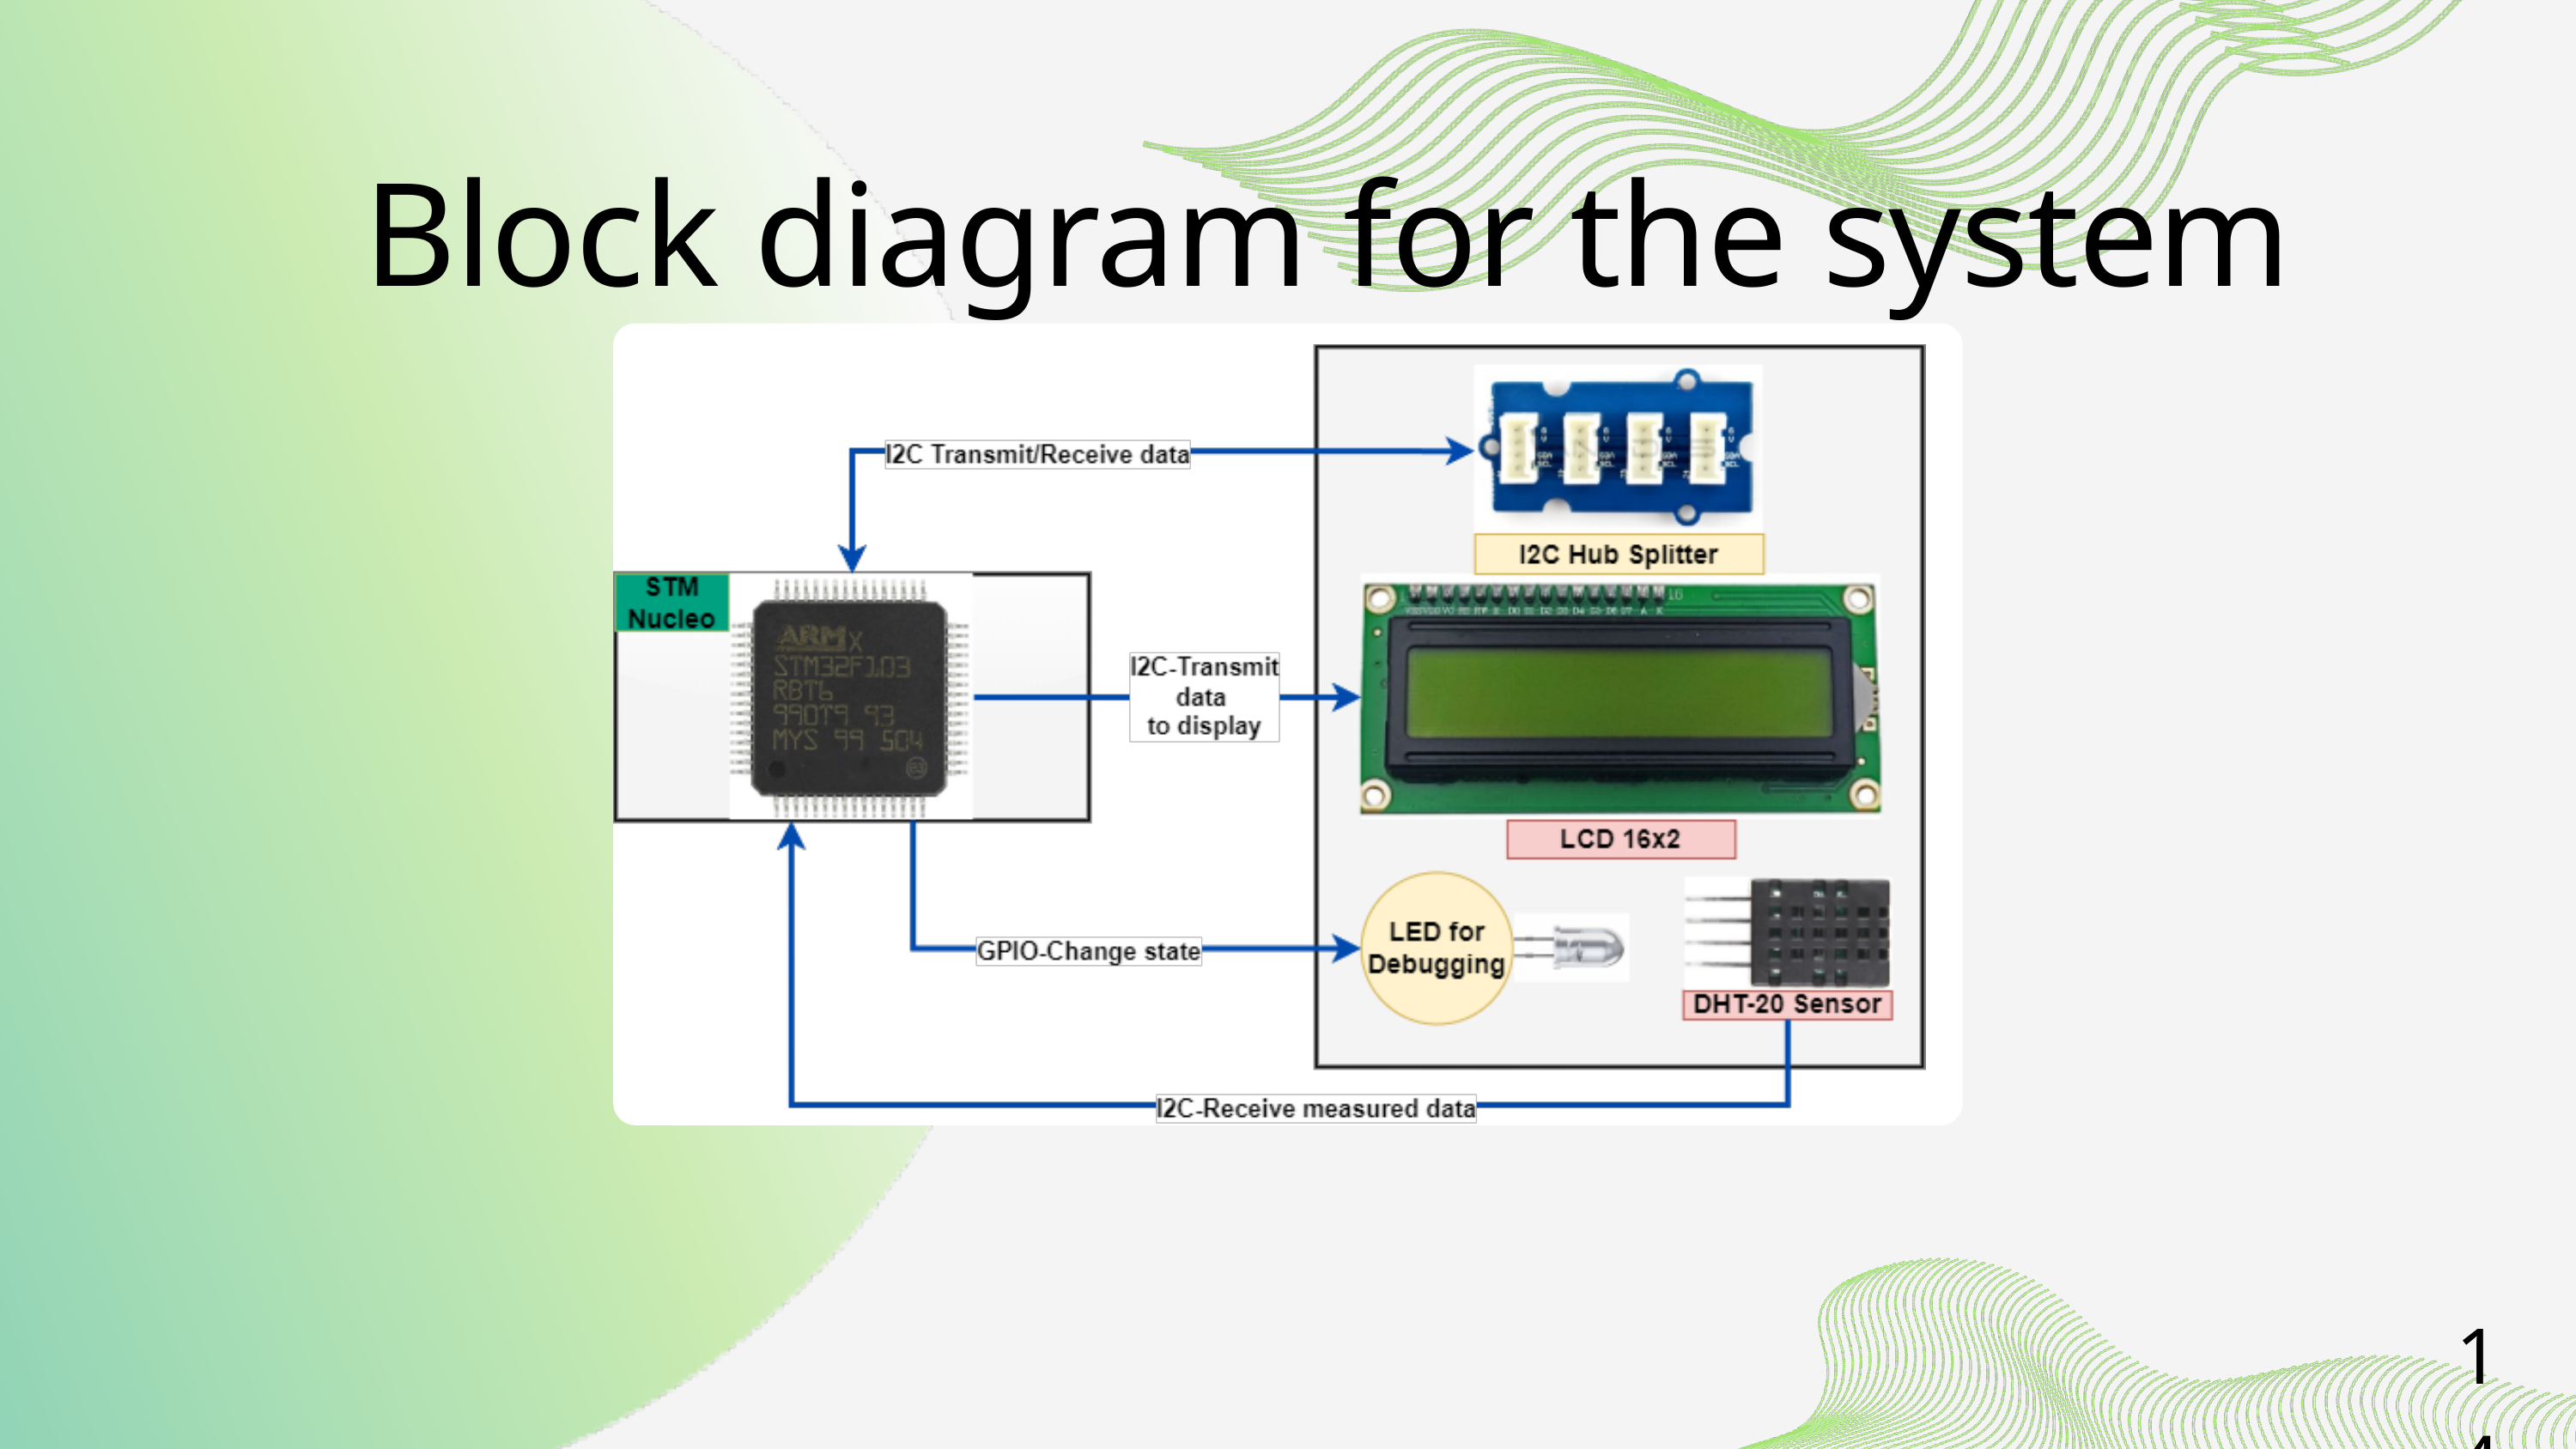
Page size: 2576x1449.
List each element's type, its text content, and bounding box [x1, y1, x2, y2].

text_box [612, 323, 1963, 1126]
text_box Block diagram for the system [1056, 143, 1297, 316]
text_box 14 [2476, 1291, 2518, 1449]
picture [0, 0, 2576, 1449]
picture [1145, 0, 2576, 855]
